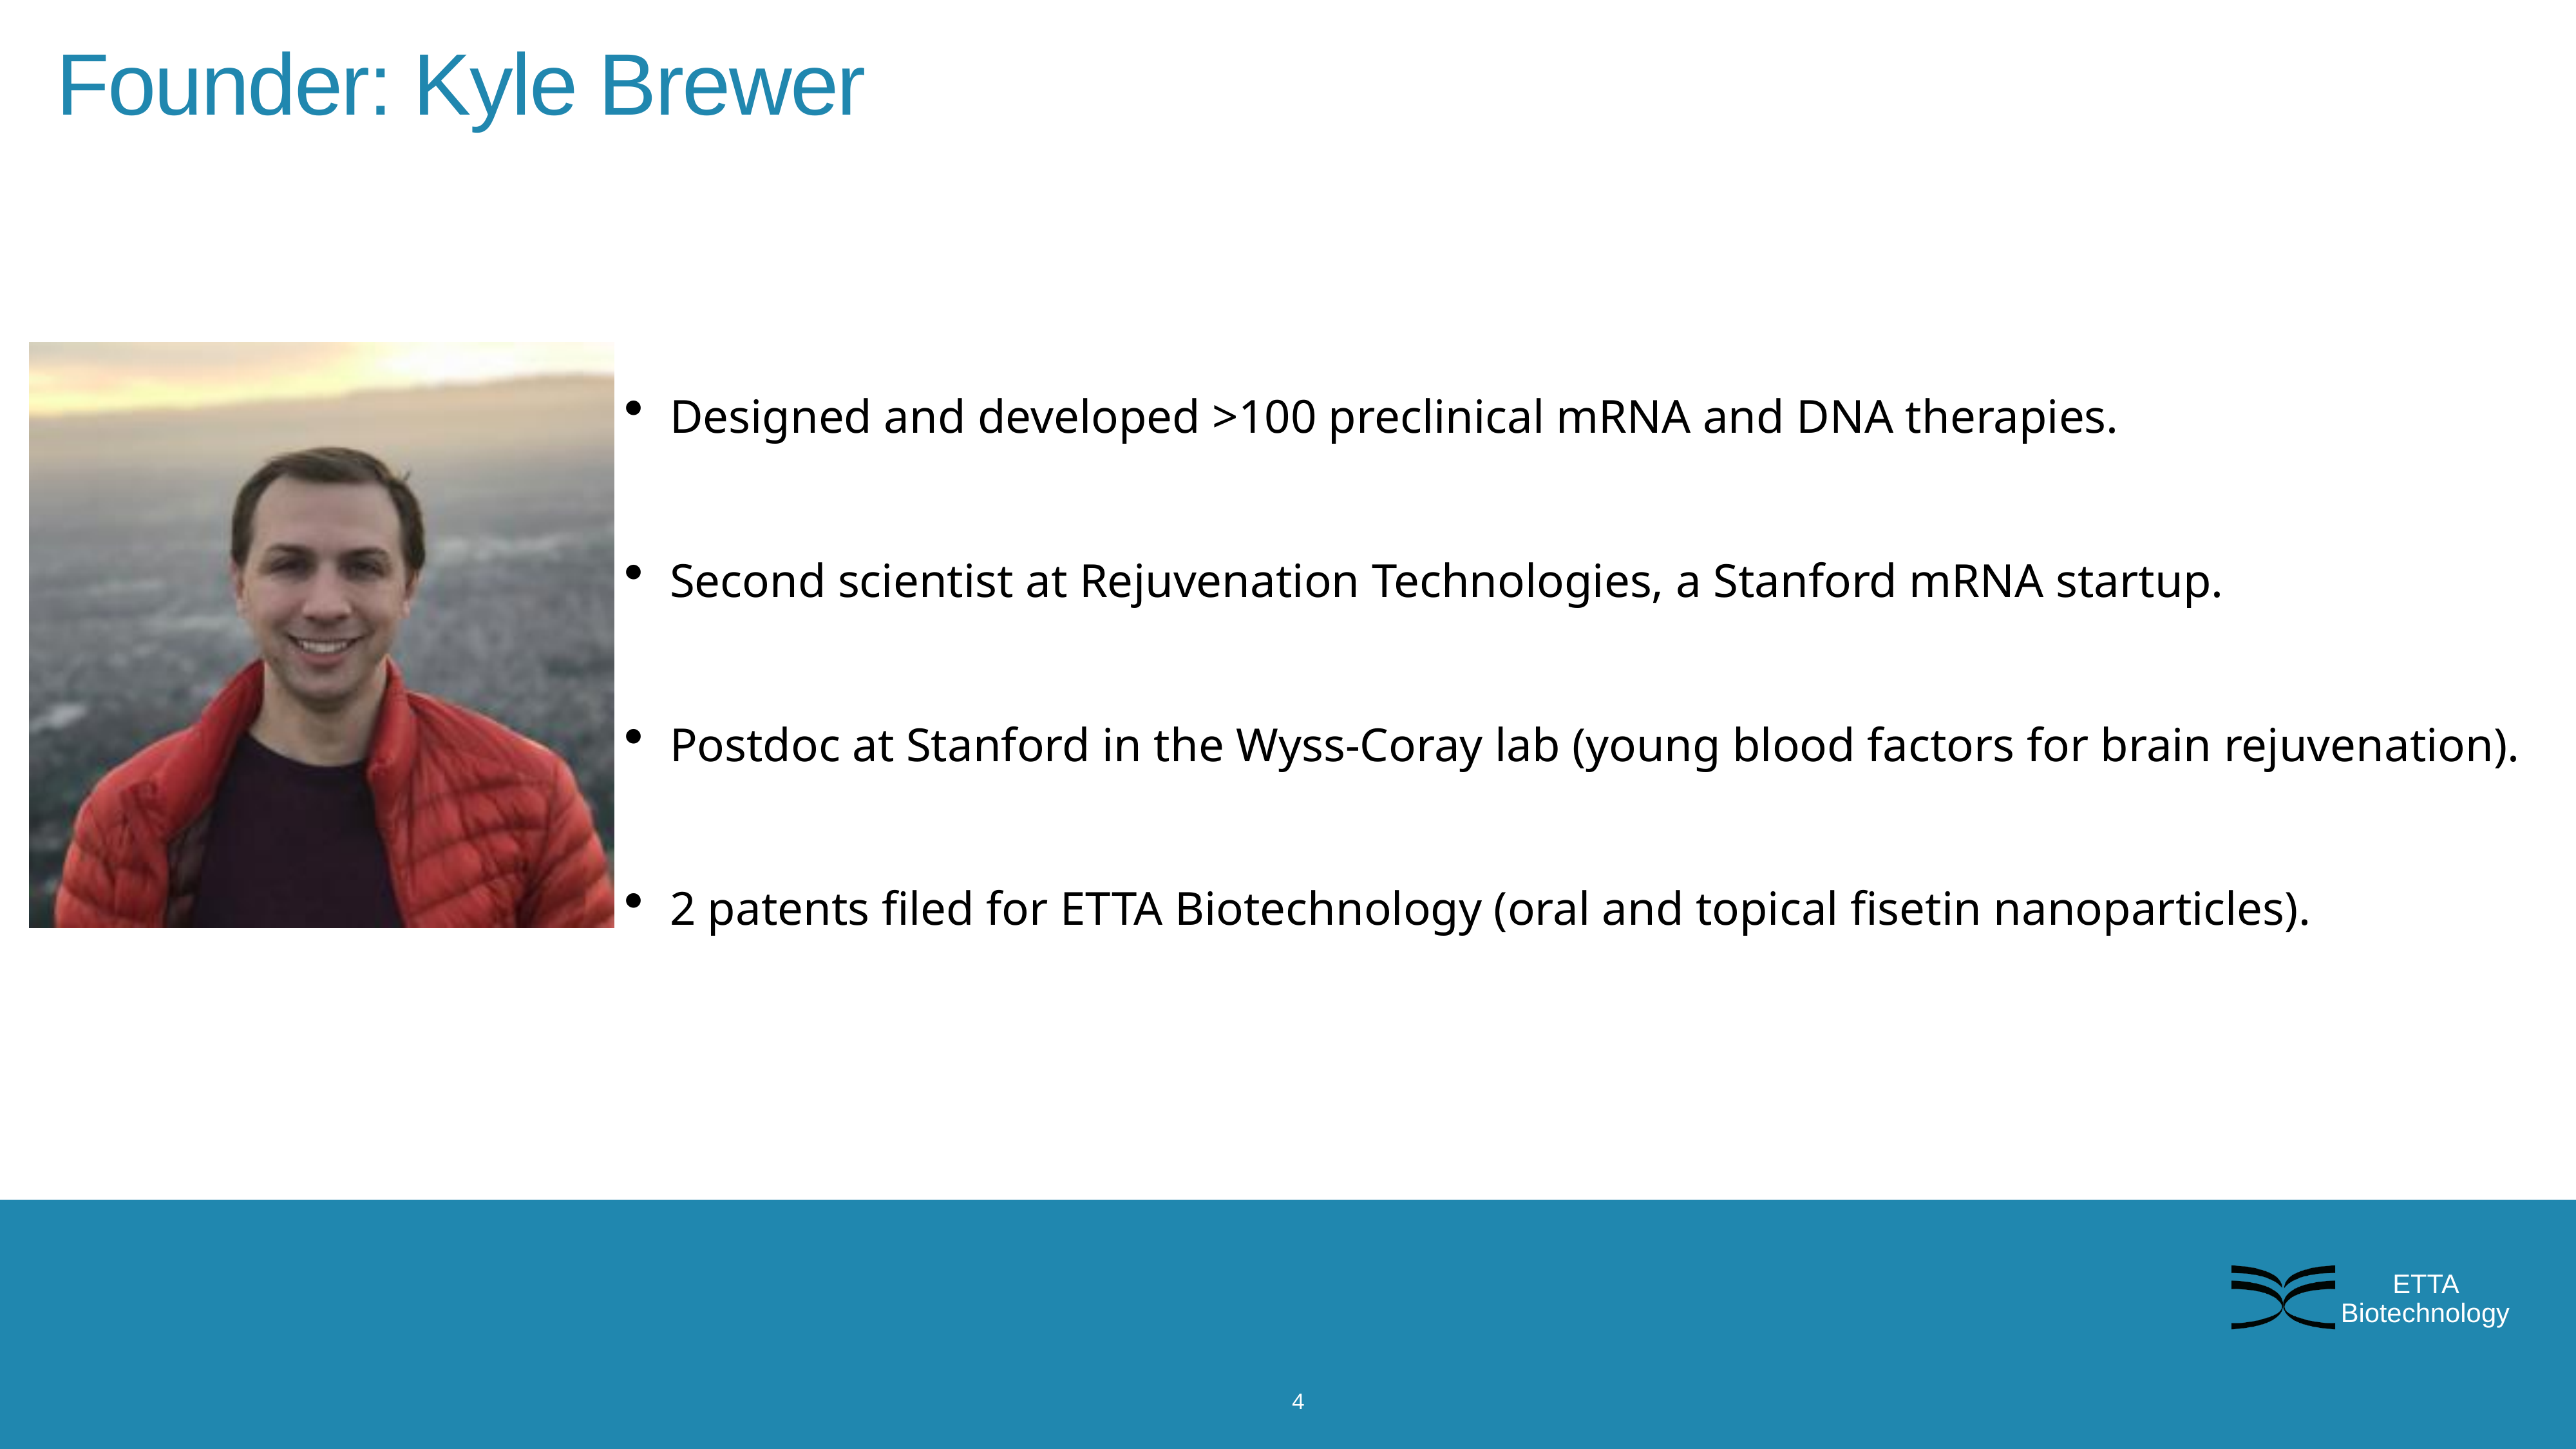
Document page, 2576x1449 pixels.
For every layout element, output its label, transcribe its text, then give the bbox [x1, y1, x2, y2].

picture [28, 342, 614, 928]
text_box Designed and developed >100 preclinical mRNA and DNA therapies. Second scientist at Rejuvenation Technologies, a Stanford mRNA startup. Postdoc at Stanford in the Wyss-Coray lab (young blood factors for brain rejuvenation). 2 patents filed for ETTA Biotechnology (oral and topical fisetin nanoparticles). [620, 383, 2526, 993]
text_box ETTA Biotechnology [2340, 1264, 2548, 1334]
picture [2229, 1258, 2340, 1340]
slide_number 4 [1276, 1381, 1320, 1422]
text_box [0, 1199, 2576, 1449]
title Founder: Kyle Brewer [52, 44, 2441, 178]
